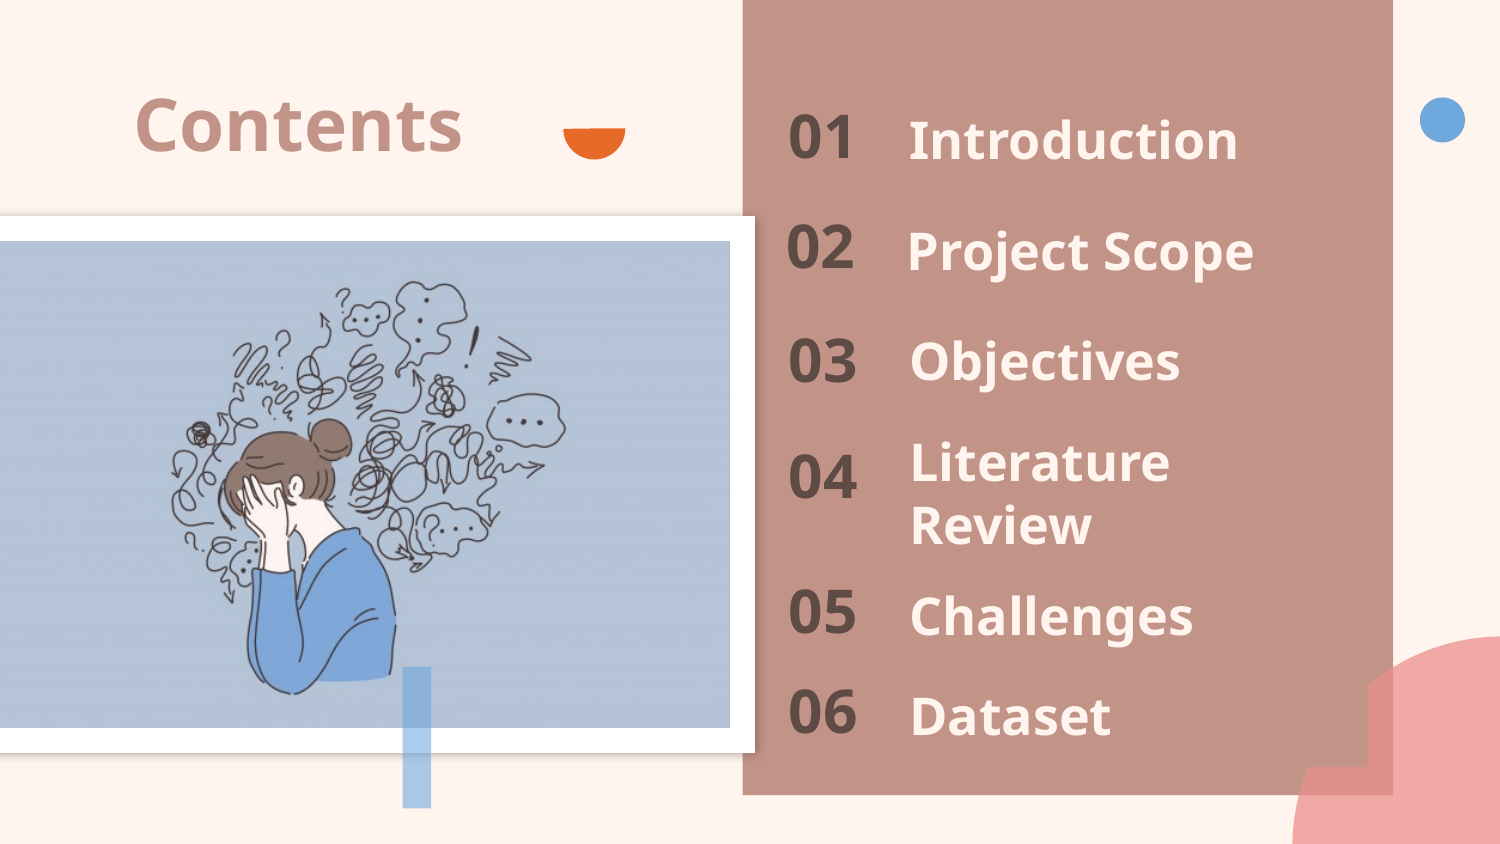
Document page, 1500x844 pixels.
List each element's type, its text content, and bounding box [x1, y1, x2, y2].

title 02 [771, 212, 892, 286]
text_box [563, 128, 626, 160]
subtitle Project Scope [891, 196, 1366, 303]
subtitle Introduction [894, 86, 1369, 193]
title 01 [773, 102, 894, 176]
subtitle Dataset [894, 661, 1369, 768]
subtitle Challenges [894, 561, 1369, 661]
title 04 [773, 442, 894, 517]
title 06 [773, 677, 894, 751]
subtitle Literature Review [894, 439, 1369, 545]
subtitle Objectives [894, 306, 1369, 413]
text_box [1292, 636, 1500, 844]
title 05 [773, 577, 894, 651]
text_box [402, 736, 432, 809]
title 03 [773, 325, 895, 400]
picture [0, 240, 730, 728]
title Contents [118, 72, 774, 167]
